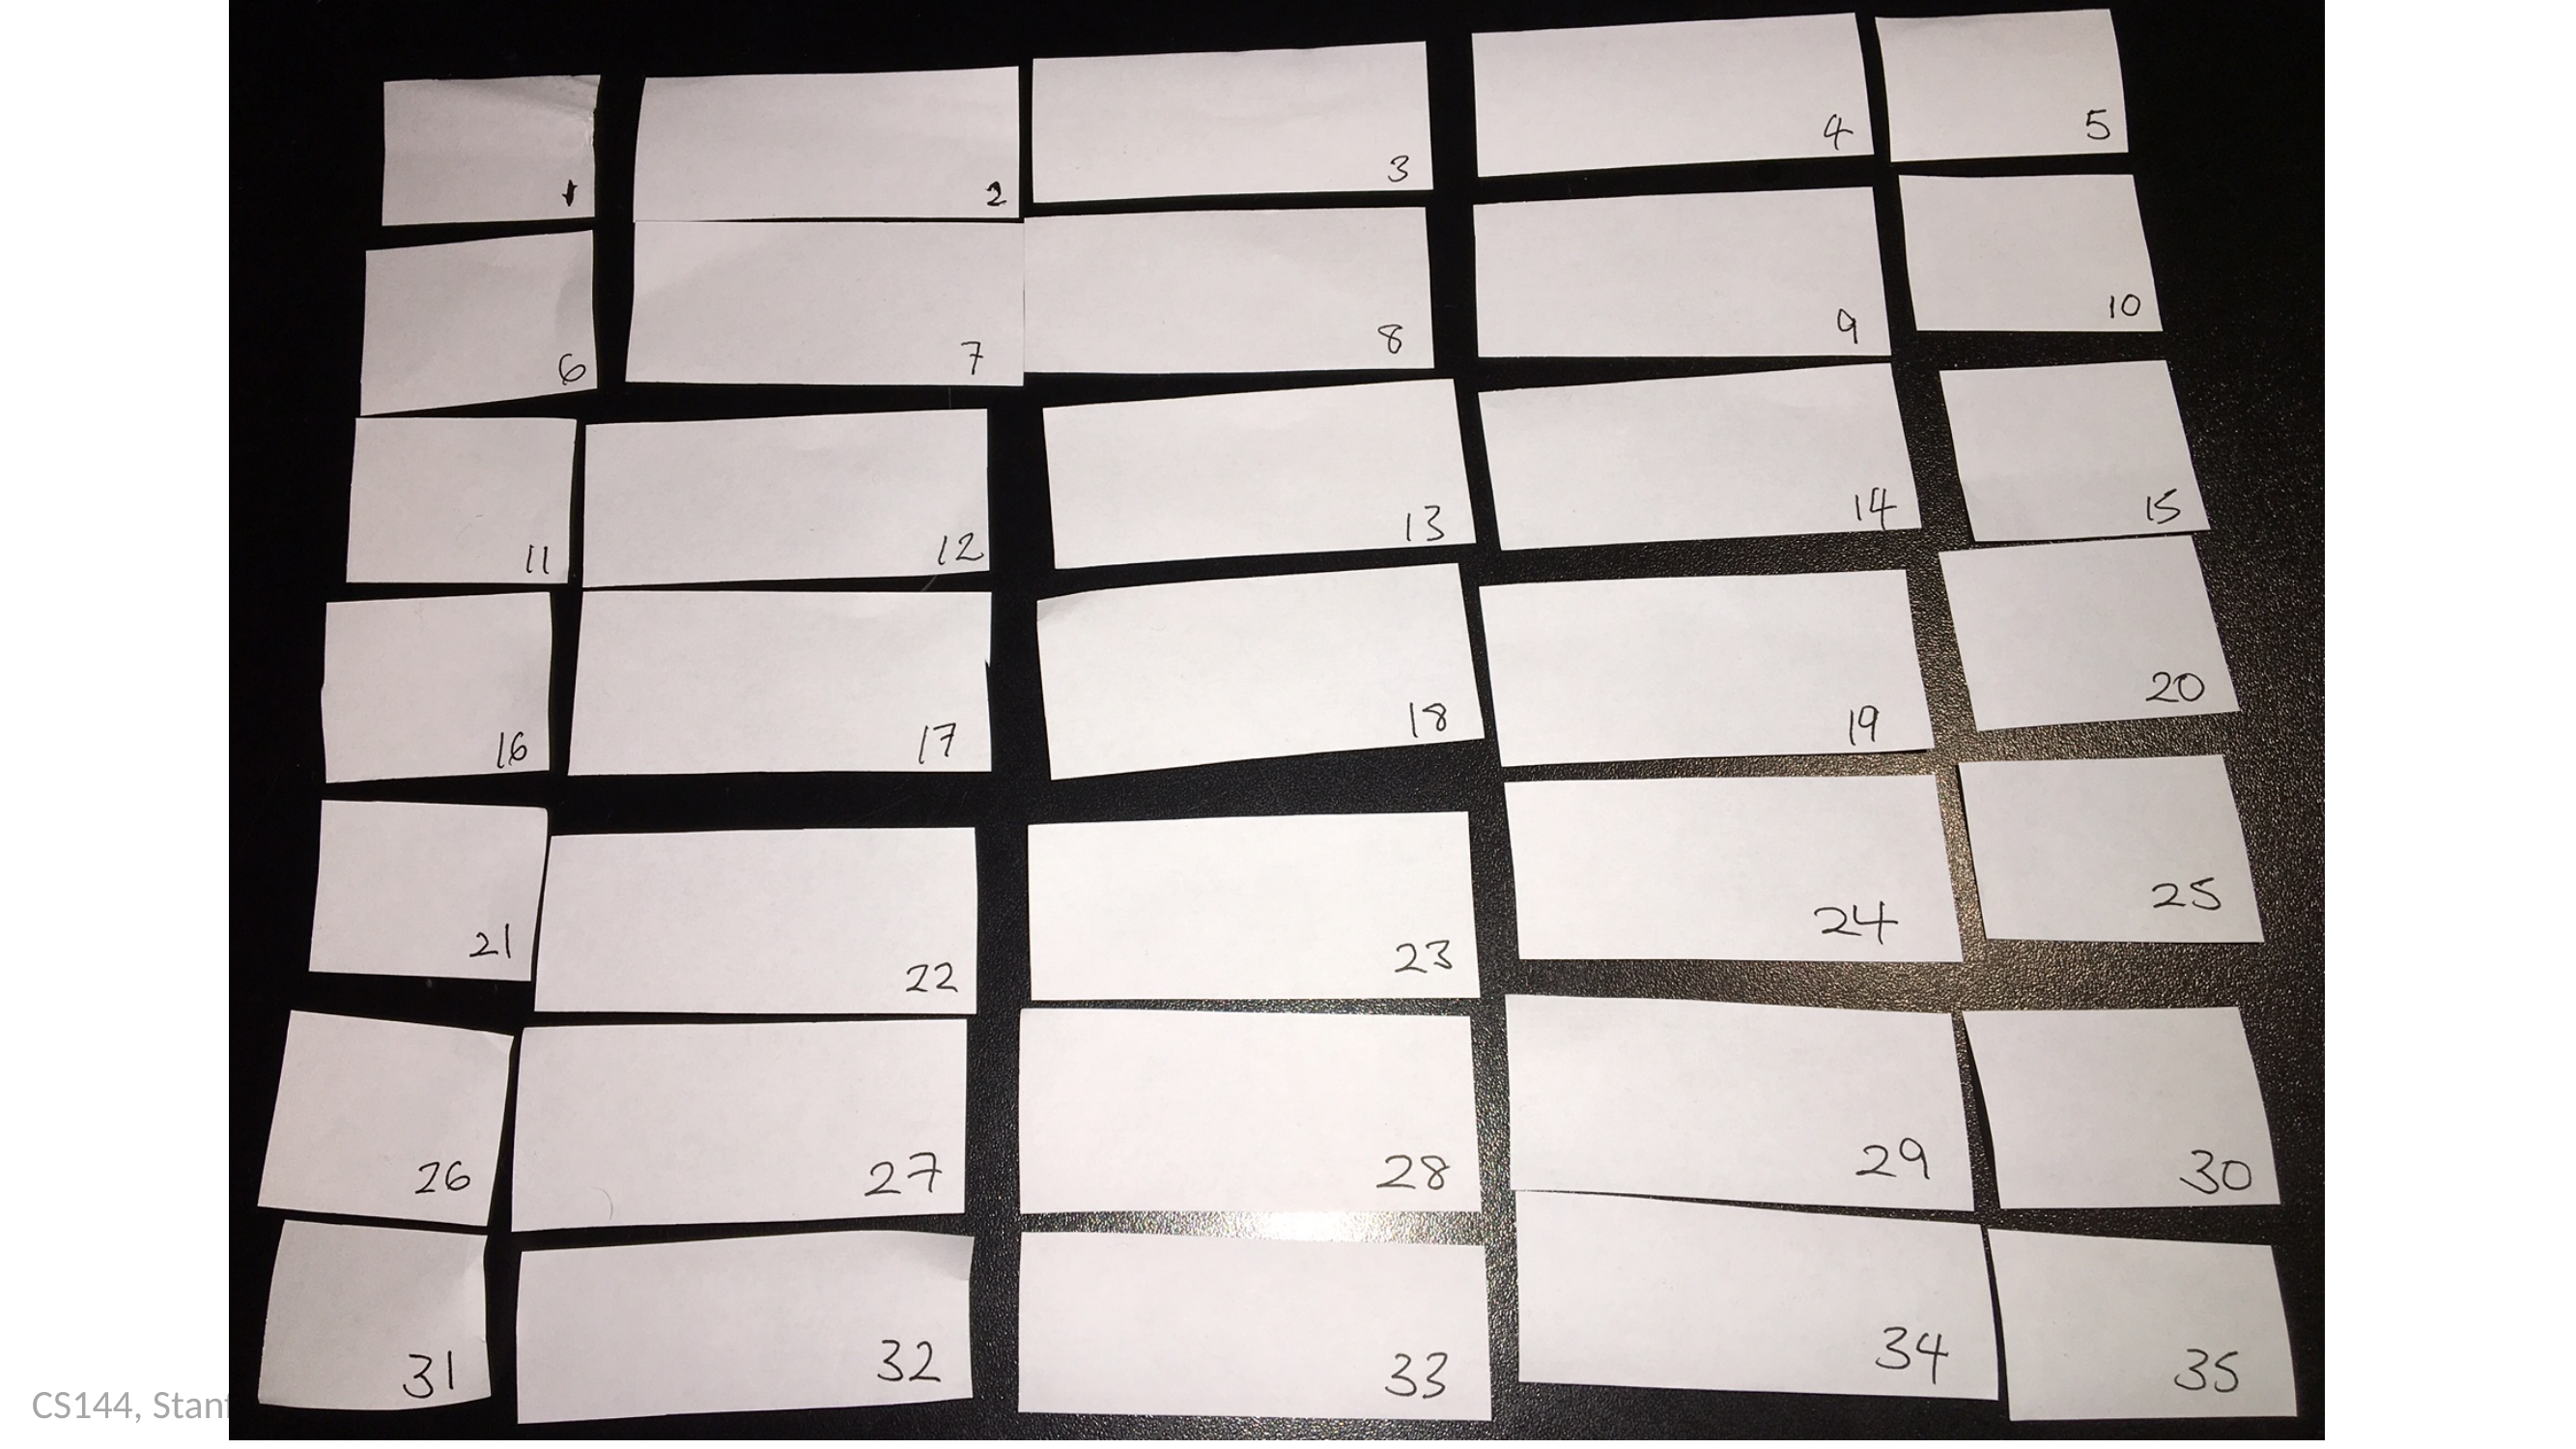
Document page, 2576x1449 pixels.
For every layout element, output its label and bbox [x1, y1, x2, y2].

picture [228, 0, 2326, 1440]
